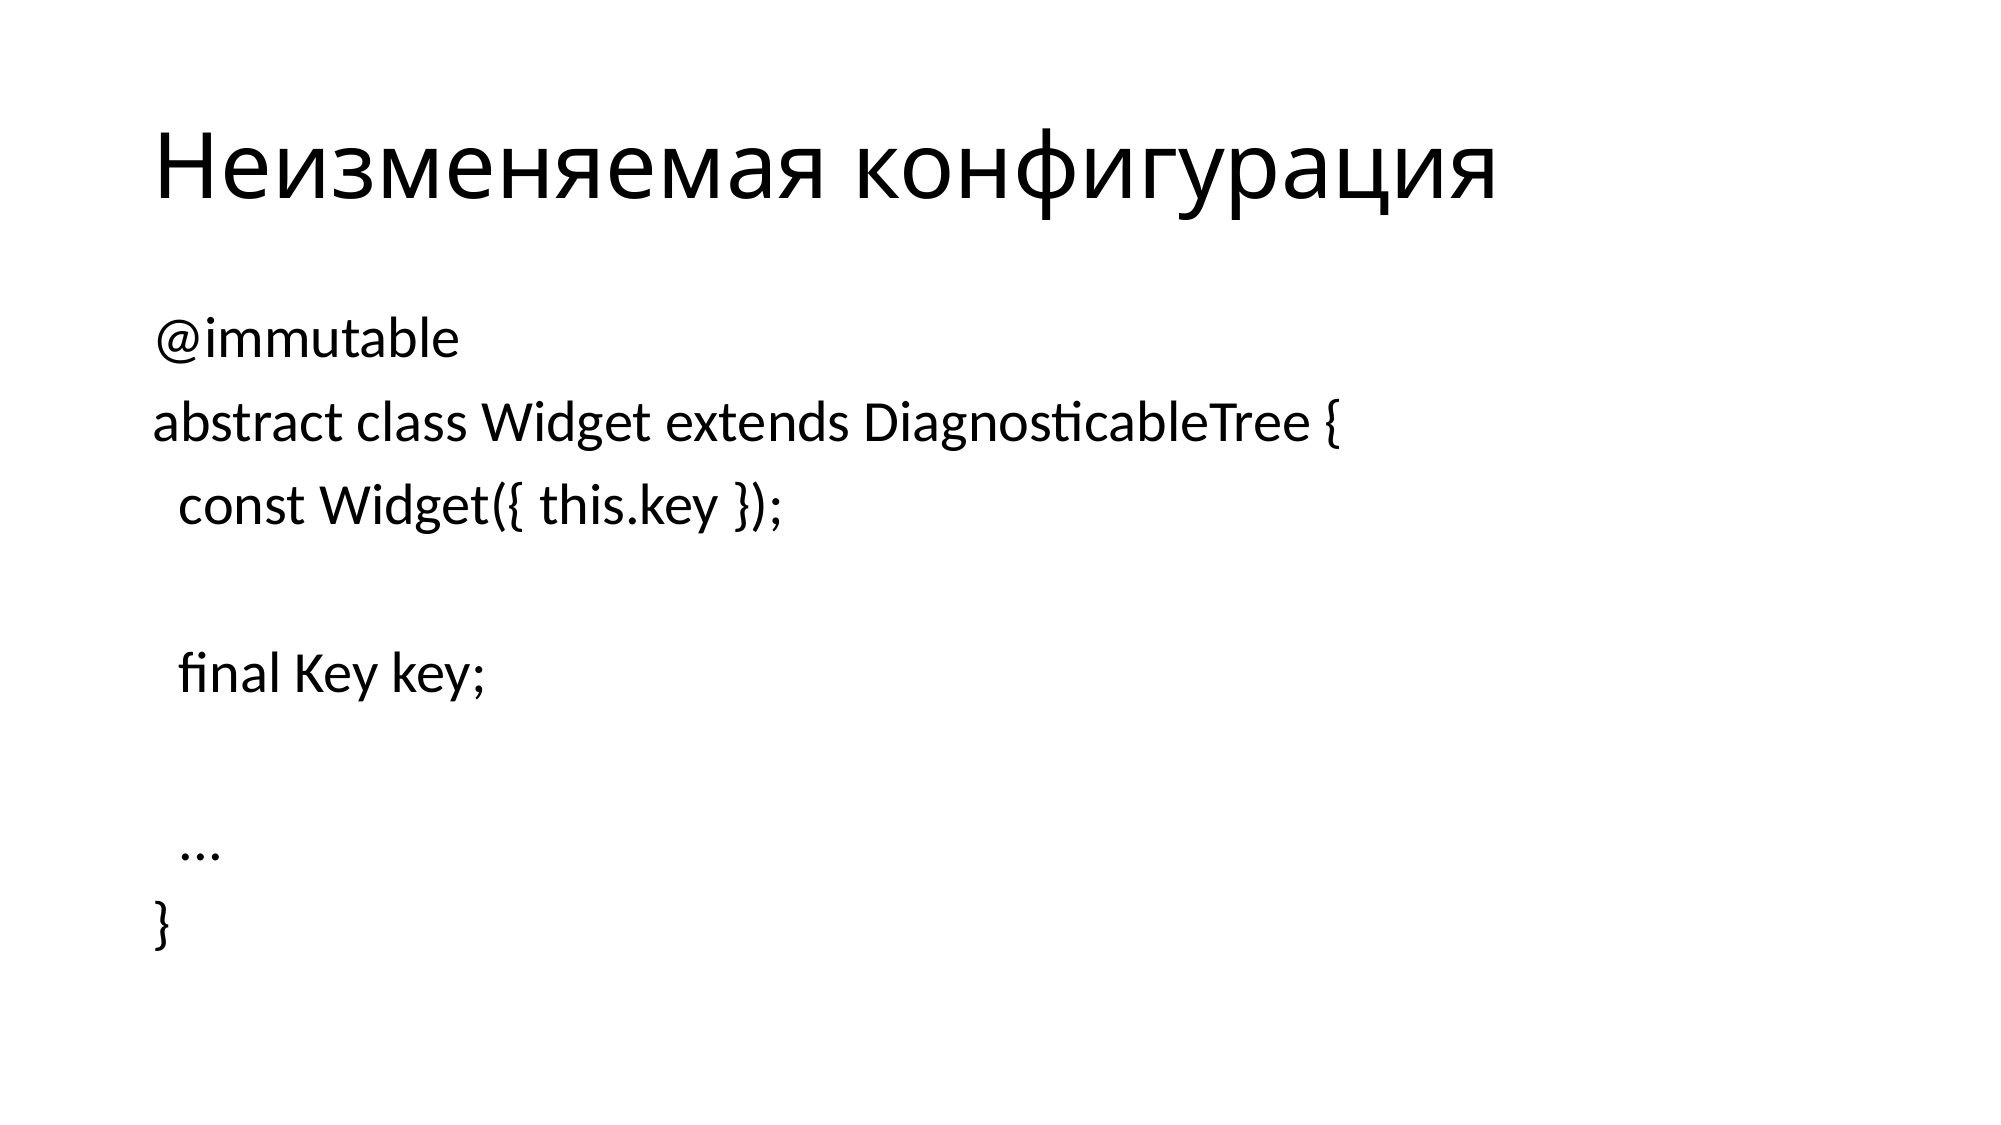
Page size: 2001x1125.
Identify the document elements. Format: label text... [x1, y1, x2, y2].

list @immutable abstract class Widget extends DiagnosticableTree { const Widget({ this.key }); final Key key; ... } [137, 299, 1863, 1014]
title Неизменяемая конфигурация [137, 59, 1863, 278]
